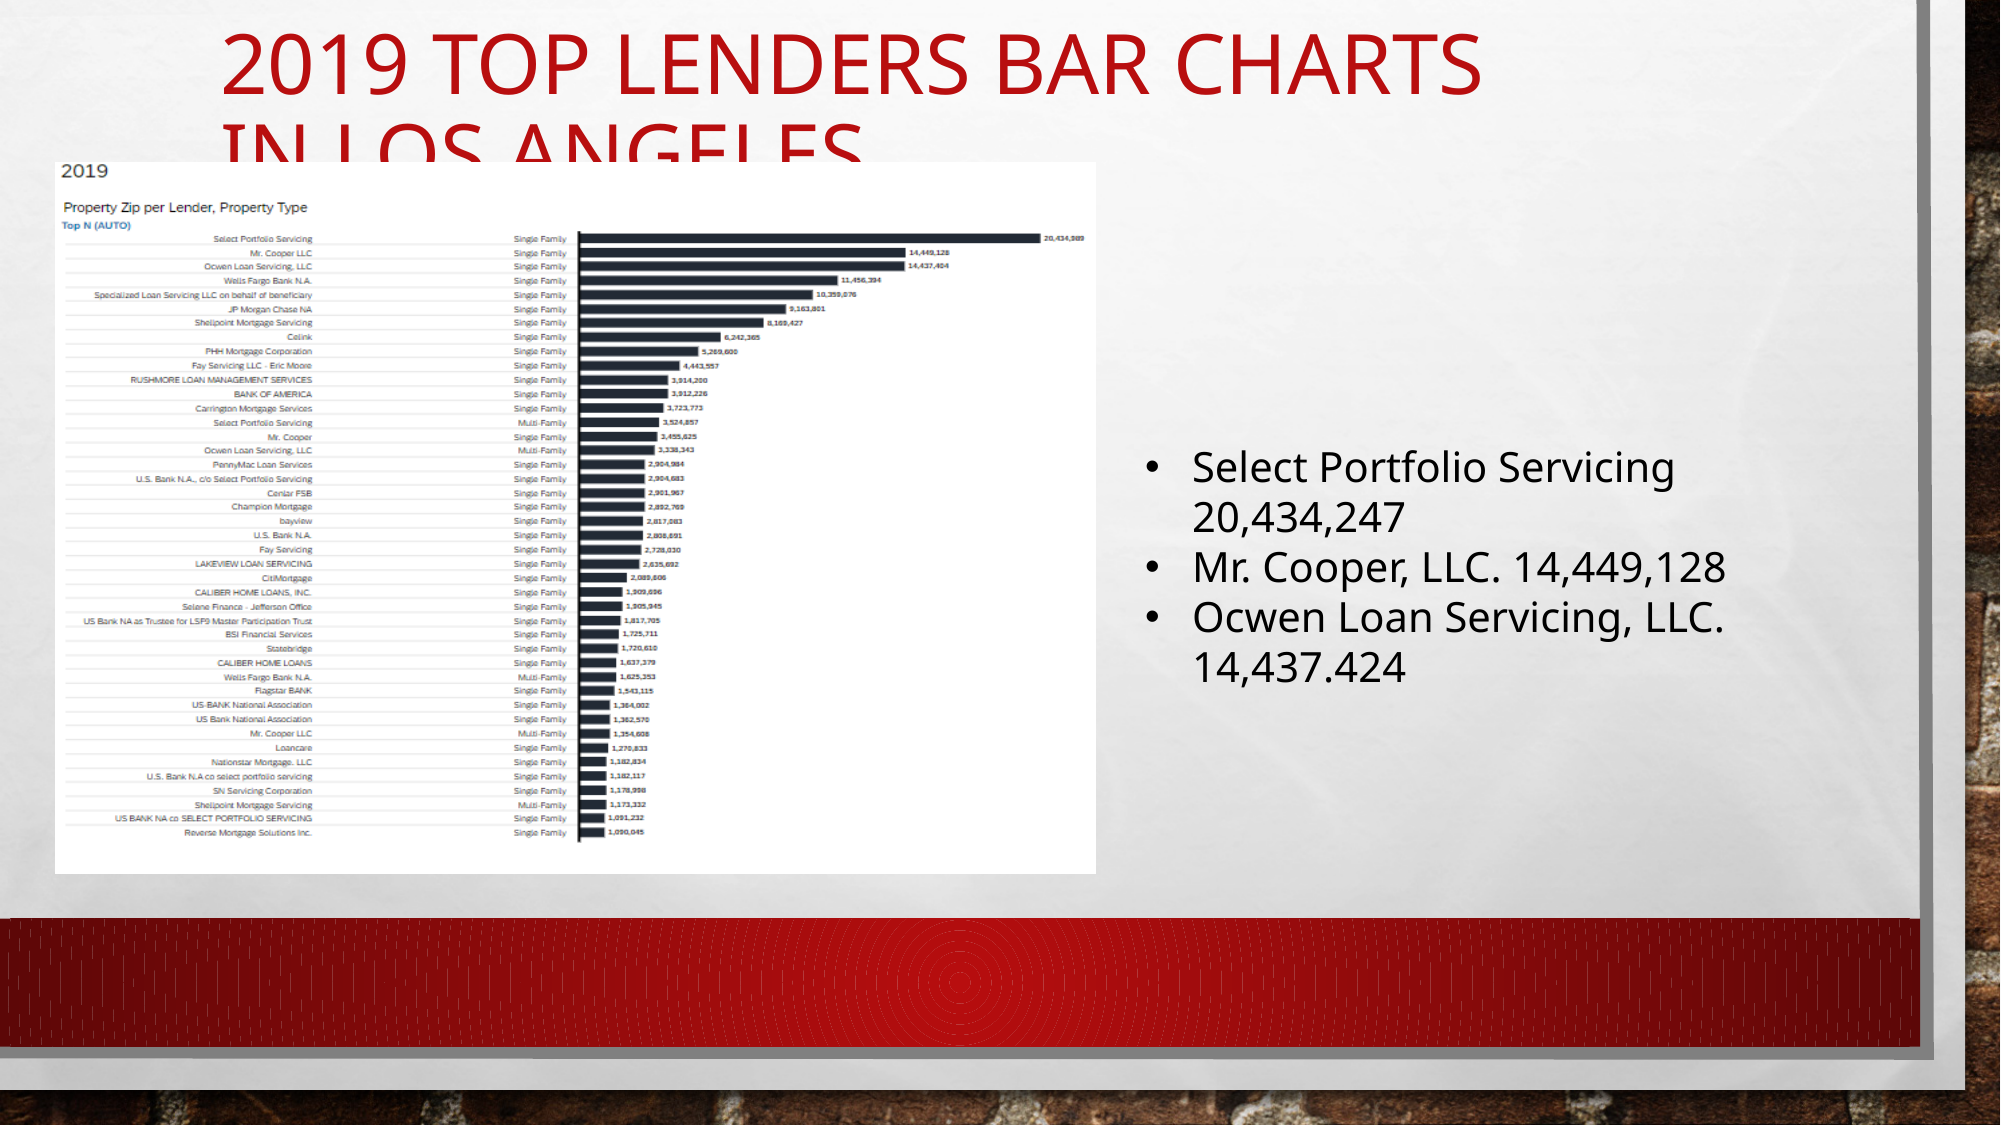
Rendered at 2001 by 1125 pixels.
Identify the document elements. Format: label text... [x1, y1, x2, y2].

text_box Select Portfolio Servicing 20,434,247 Mr. Cooper, LLC. 14,449,128 Ocwen Loan Servicing, LLC. 14,437.424 [1130, 433, 1892, 699]
picture [0, 0, 2000, 1125]
picture [55, 162, 1096, 874]
title 2019 Top LENDERS BAR CHARTS IN LOS ANGELES [205, 18, 1796, 207]
